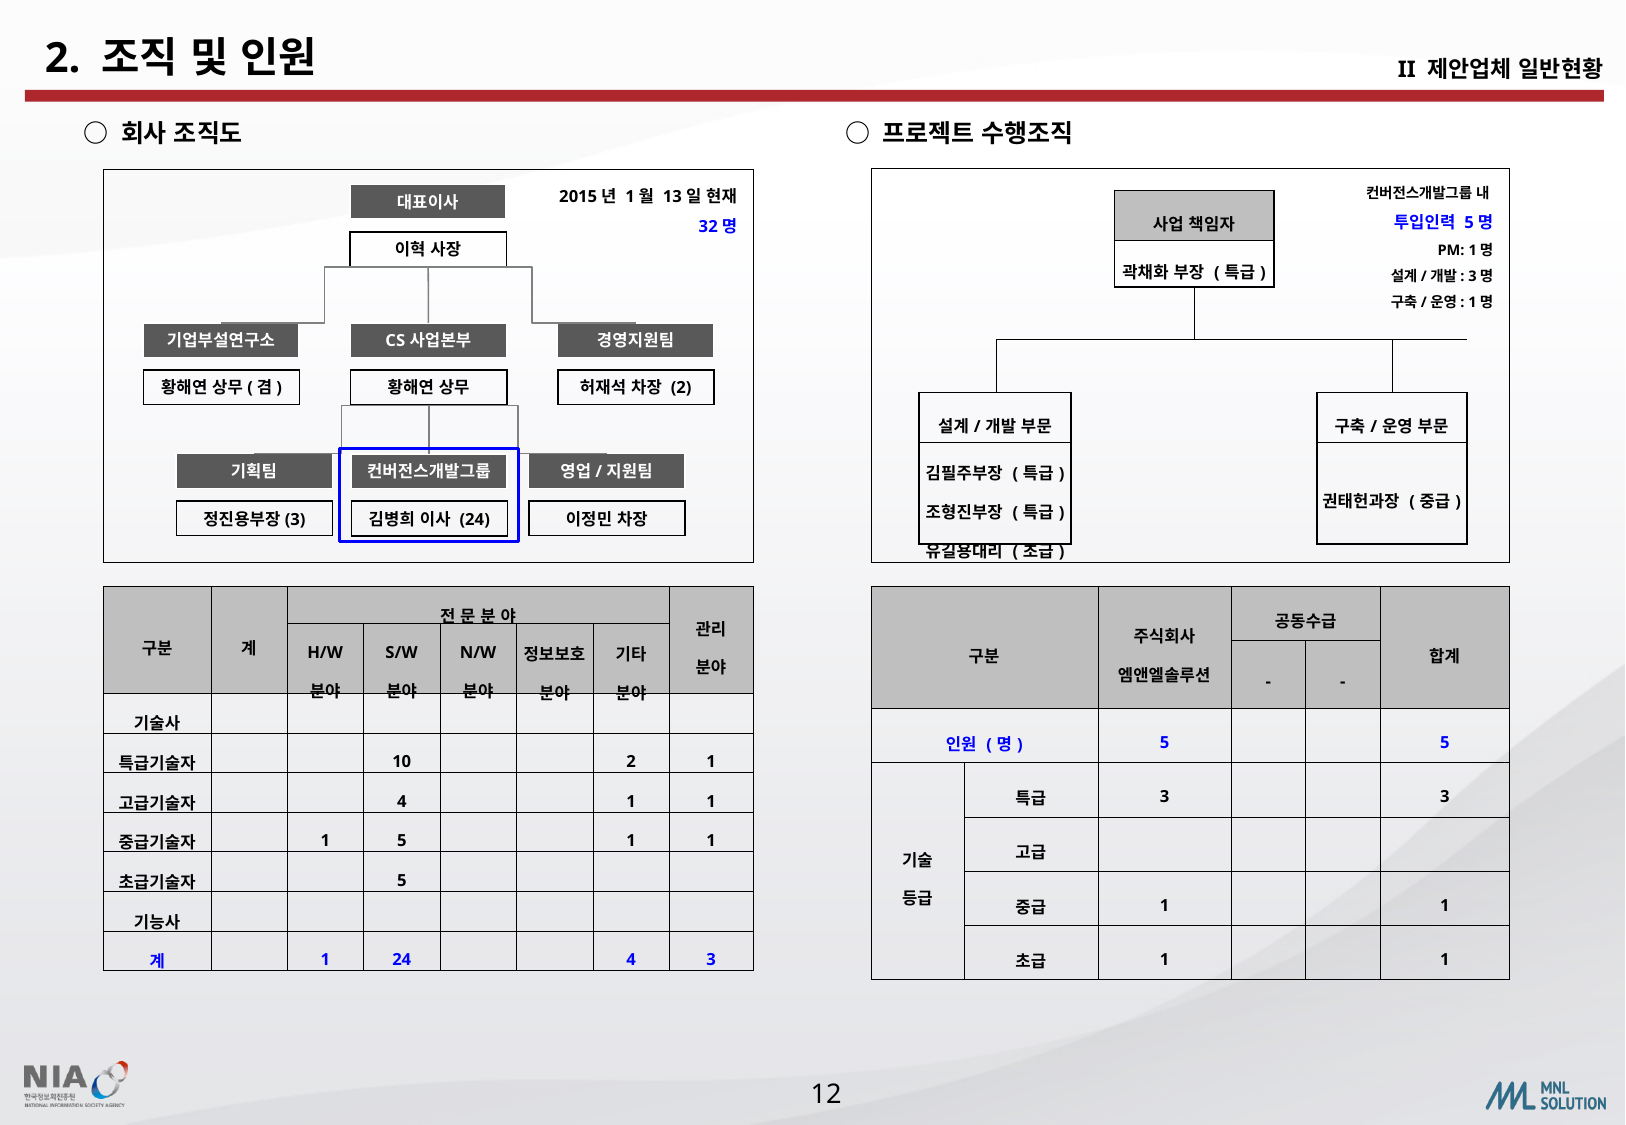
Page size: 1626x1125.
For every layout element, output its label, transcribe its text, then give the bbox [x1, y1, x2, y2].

table_cell 5 [1099, 709, 1231, 762]
table_cell 1 [288, 813, 363, 851]
table_cell [288, 694, 363, 733]
table_header 주식회사 엠앤엘솔루션 [1099, 587, 1231, 708]
table_header 구분 [104, 587, 211, 693]
table_cell [1306, 872, 1380, 925]
table_cell 기술 등급 [872, 763, 964, 979]
table_cell [288, 734, 363, 772]
table_header 공동수급 [1232, 587, 1380, 640]
table_cell 10 [364, 734, 440, 772]
table_cell 계 [104, 932, 211, 970]
table_cell 1 [670, 734, 753, 772]
table_cell 5 [364, 852, 440, 891]
table_cell 1 [670, 773, 753, 812]
table_cell 1 [288, 932, 363, 970]
table_cell 1 [594, 813, 669, 851]
table_cell [1306, 926, 1380, 979]
table_header 합계 [1381, 587, 1509, 708]
table_header 관리 분야 [670, 587, 753, 693]
table_cell 2 [594, 734, 669, 772]
table_cell [441, 852, 516, 891]
table_cell [594, 694, 669, 733]
table_header 계 [212, 587, 287, 693]
table_cell 인원 (명) [872, 709, 1098, 762]
table_cell - [1232, 641, 1305, 708]
table_cell [517, 932, 593, 970]
table_cell 1 [1381, 872, 1509, 925]
table_cell [1232, 872, 1305, 925]
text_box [103, 168, 754, 563]
table_cell [594, 892, 669, 931]
table_cell - [1306, 641, 1380, 708]
table_cell S/W 분야 [364, 624, 440, 693]
table_cell 정보보호 분야 [517, 624, 593, 693]
table_cell [670, 892, 753, 931]
text_box [870, 168, 1510, 563]
table_cell 기타 분야 [594, 624, 669, 693]
table_cell 특급 [965, 763, 1098, 817]
table_cell [288, 892, 363, 931]
table_cell [212, 694, 287, 733]
table_cell 초급기술자 [104, 852, 211, 891]
text_box 2. 조직 및 인원 [44, 30, 710, 81]
table_cell [670, 852, 753, 891]
table_cell N/W 분야 [441, 624, 516, 693]
table_cell [517, 892, 593, 931]
table_cell [441, 813, 516, 851]
table_cell 고급 [965, 818, 1098, 871]
table_cell [594, 852, 669, 891]
table_cell [212, 892, 287, 931]
table_cell [212, 773, 287, 812]
table_cell [212, 813, 287, 851]
text_box ○ 프로젝트 수행조직 [830, 110, 1197, 156]
table_cell H/W 분야 [288, 624, 363, 693]
table_cell [288, 773, 363, 812]
table_cell 1 [1099, 926, 1231, 979]
table_cell 5 [364, 813, 440, 851]
table_cell 4 [364, 773, 440, 812]
table_cell [364, 694, 440, 733]
table_cell [212, 932, 287, 970]
table_cell [441, 892, 516, 931]
table_cell 1 [670, 813, 753, 851]
table_cell 초급 [965, 926, 1098, 979]
table_cell [212, 852, 287, 891]
table_cell [1232, 926, 1305, 979]
picture [0, 0, 1626, 1125]
table_cell [1232, 818, 1305, 871]
table_cell 중급 [965, 872, 1098, 925]
table_cell 5 [1381, 709, 1509, 762]
table_cell [1381, 818, 1509, 871]
table_cell 기능사 [104, 892, 211, 931]
table_cell [1306, 818, 1380, 871]
table_cell 1 [1099, 872, 1231, 925]
table_cell [1306, 709, 1380, 762]
table_cell [517, 813, 593, 851]
table_cell [1232, 709, 1305, 762]
table_cell [517, 734, 593, 772]
table_cell [517, 694, 593, 733]
table_cell [670, 694, 753, 733]
table_cell 24 [364, 932, 440, 970]
table_cell 1 [594, 773, 669, 812]
table_cell [364, 892, 440, 931]
table_cell 3 [1099, 763, 1231, 817]
table_cell [517, 852, 593, 891]
table_cell 특급기술자 [104, 734, 211, 772]
table_cell [288, 852, 363, 891]
table_cell 고급기술자 [104, 773, 211, 812]
table_cell 1 [1381, 926, 1509, 979]
table_cell [1099, 818, 1231, 871]
text_box ○ 회사 조직도 [68, 110, 435, 156]
text_box II 제안업체 일반현황 [915, 54, 1604, 83]
table_cell [517, 773, 593, 812]
table_cell [441, 773, 516, 812]
table_cell [441, 734, 516, 772]
table_cell [1232, 763, 1305, 817]
table_cell 3 [1381, 763, 1509, 817]
table_cell [1306, 763, 1380, 817]
table_header 전 문 분 야 [288, 587, 669, 623]
table_cell [212, 734, 287, 772]
text_box 컨버전스개발그룹 내 투입인력 5명 PM: 1명 설계/개발: 3명 구축/운영: 1명 [1308, 168, 1508, 318]
table_cell 4 [594, 932, 669, 970]
table_cell [441, 694, 516, 733]
table_cell [441, 932, 516, 970]
table_header 구분 [872, 587, 1098, 708]
table_cell 중급기술자 [104, 813, 211, 851]
table_cell 3 [670, 932, 753, 970]
table_cell 기술사 [104, 694, 211, 733]
